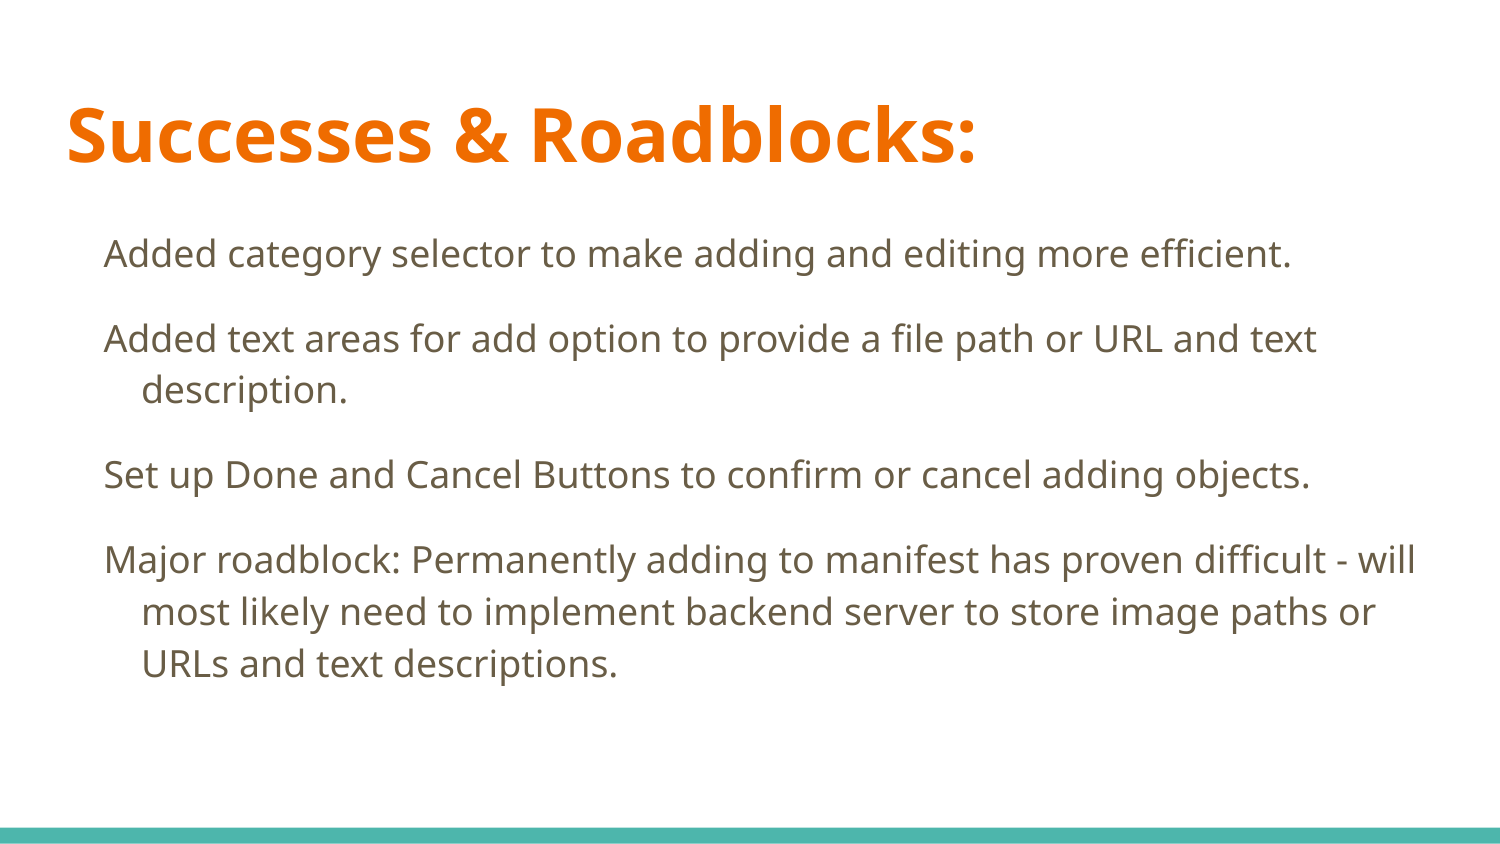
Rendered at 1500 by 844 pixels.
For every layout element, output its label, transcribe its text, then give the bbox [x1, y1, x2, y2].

list Added category selector to make adding and editing more efficient. Added text areas for add option to provide a file path or URL and text description. Set up Done and Cancel Buttons to confirm or cancel adding objects. Major roadblock: Permanently adding to manifest has proven difficult - will most likely need to implement backend server to store image paths or URLs and text descriptions. [51, 207, 1449, 750]
title Successes & Roadblocks: [51, 72, 1449, 189]
